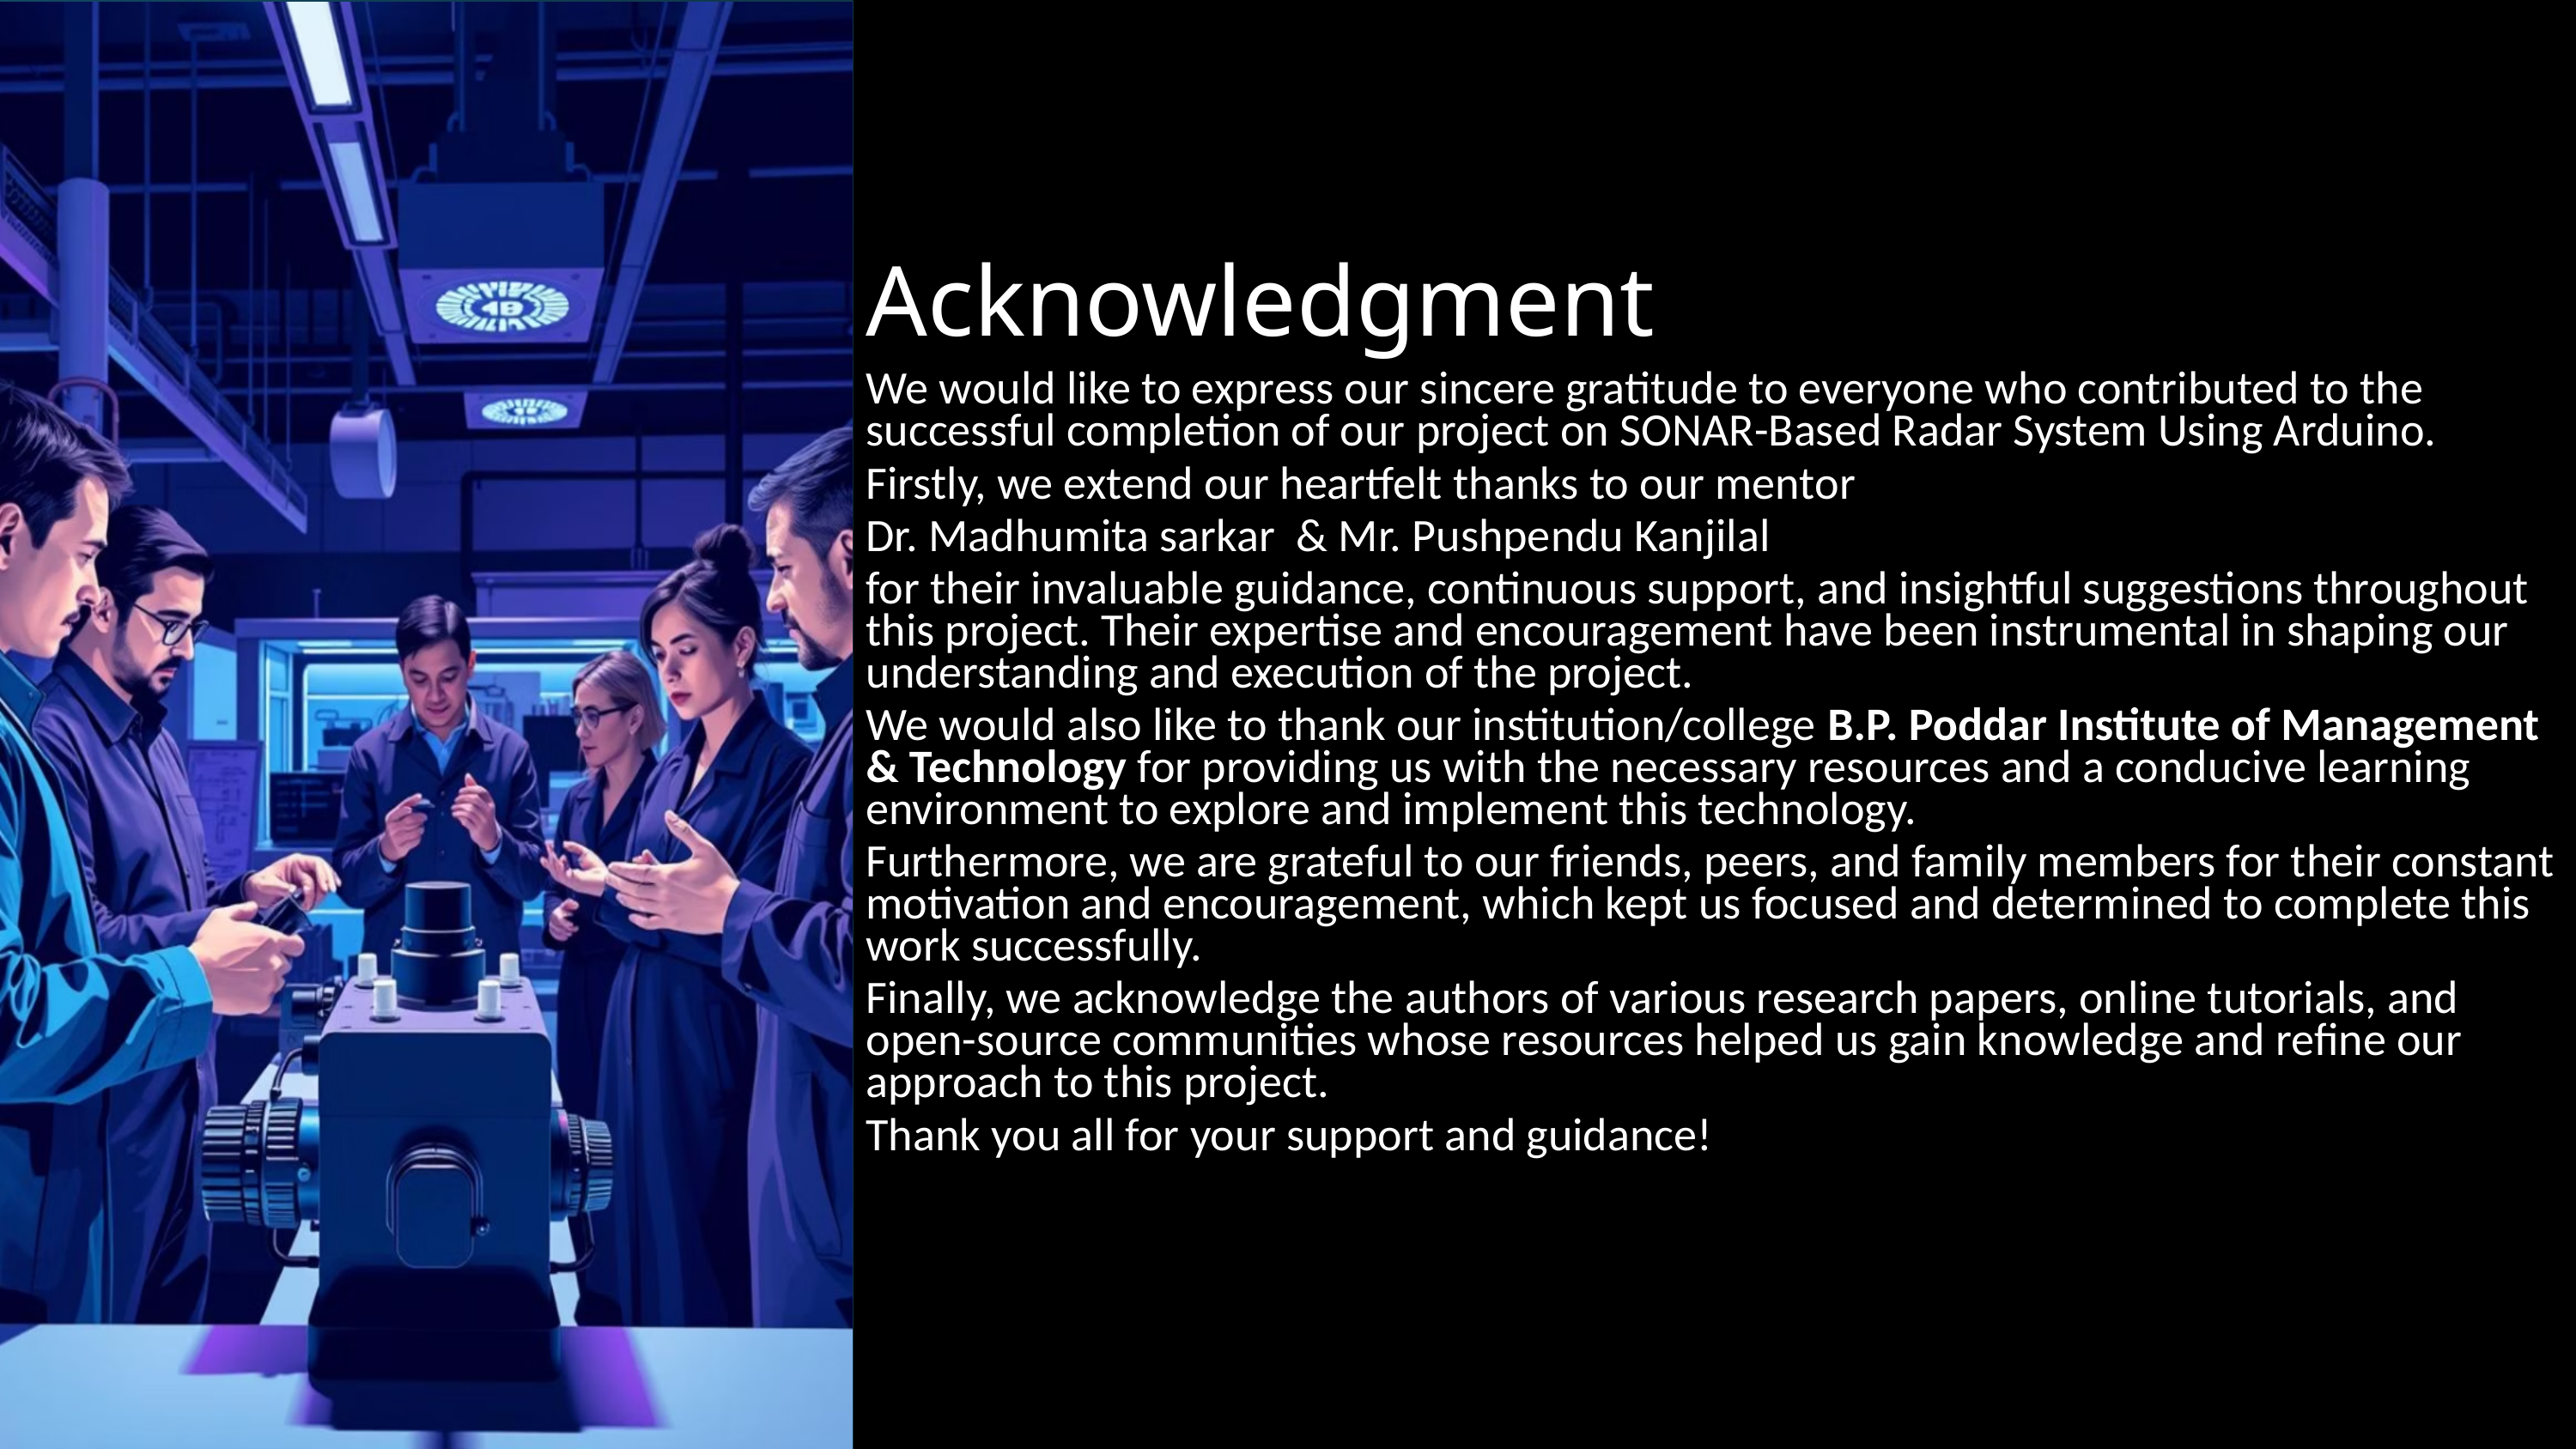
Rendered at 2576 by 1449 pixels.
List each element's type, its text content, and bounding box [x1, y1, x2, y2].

picture [0, 2, 854, 1449]
text_box Acknowledgment We would like to express our sincere gratitude to everyone who contributed to the successful completion of our project on SONAR-Based Radar System Using Arduino. Firstly, we extend our heartfelt thanks to our mentor Dr. Madhumita sarkar & Mr. Pushpendu Kanjilal for their invaluable guidance, continuous support, and insightful suggestions throughout this project. Their expertise and encouragement have been instrumental in shaping our understanding and execution of the project. We would also like to thank our institution/college B.P. Poddar Institute of Management & Technology for providing us with the necessary resources and a conducive learning environment to explore and implement this technology. Furthermore, we are grateful to our friends, peers, and family members for their constant motivation and encouragement, which kept us focused and determined to complete this work successfully. Finally, we acknowledge the authors of various research papers, online tutorials, and open-source communities whose resources helped us gain knowledge and refine our approach to this project. Thank you all for your support and guidance! [854, 2, 2576, 1449]
